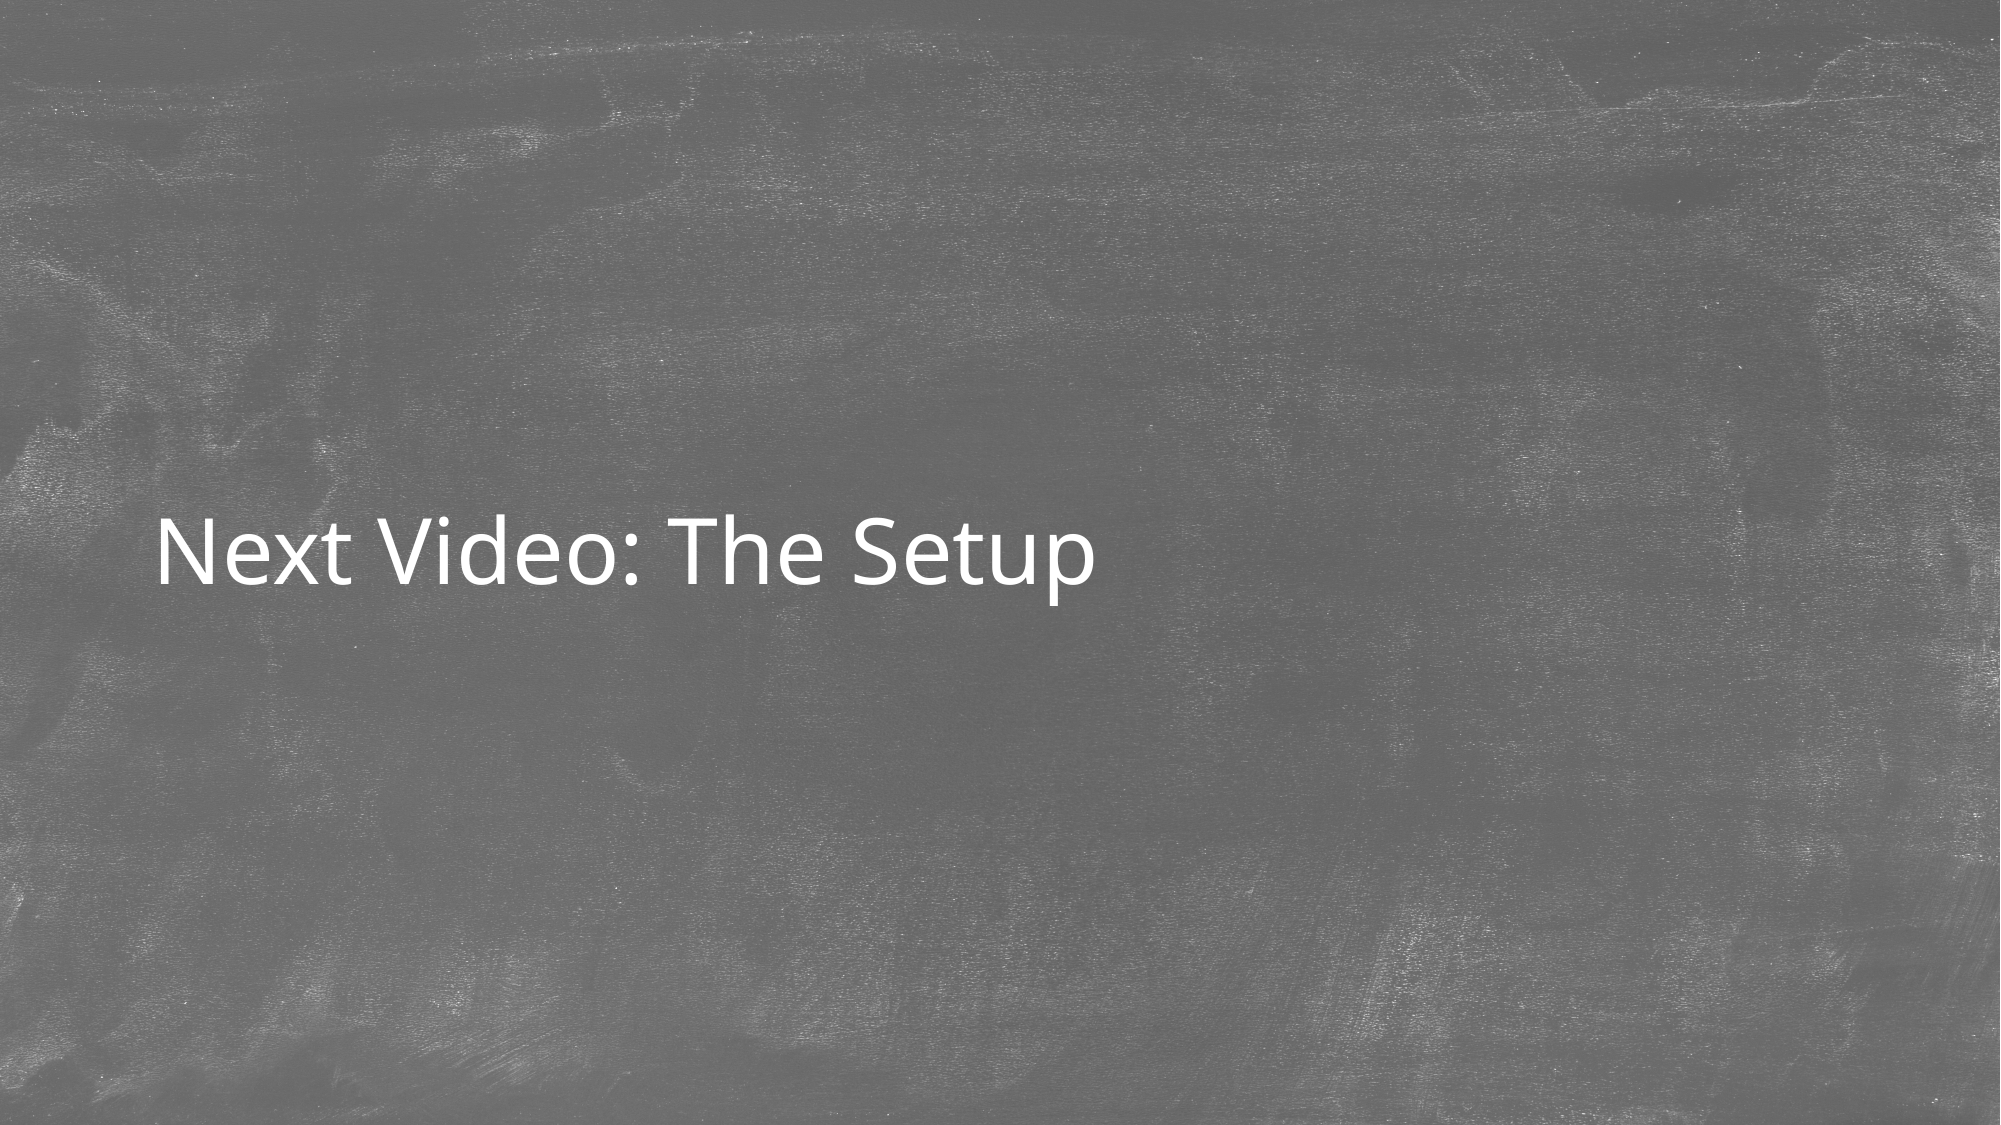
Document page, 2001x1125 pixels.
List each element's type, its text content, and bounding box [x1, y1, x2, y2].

title Next Video: The Setup [137, 59, 1863, 1050]
